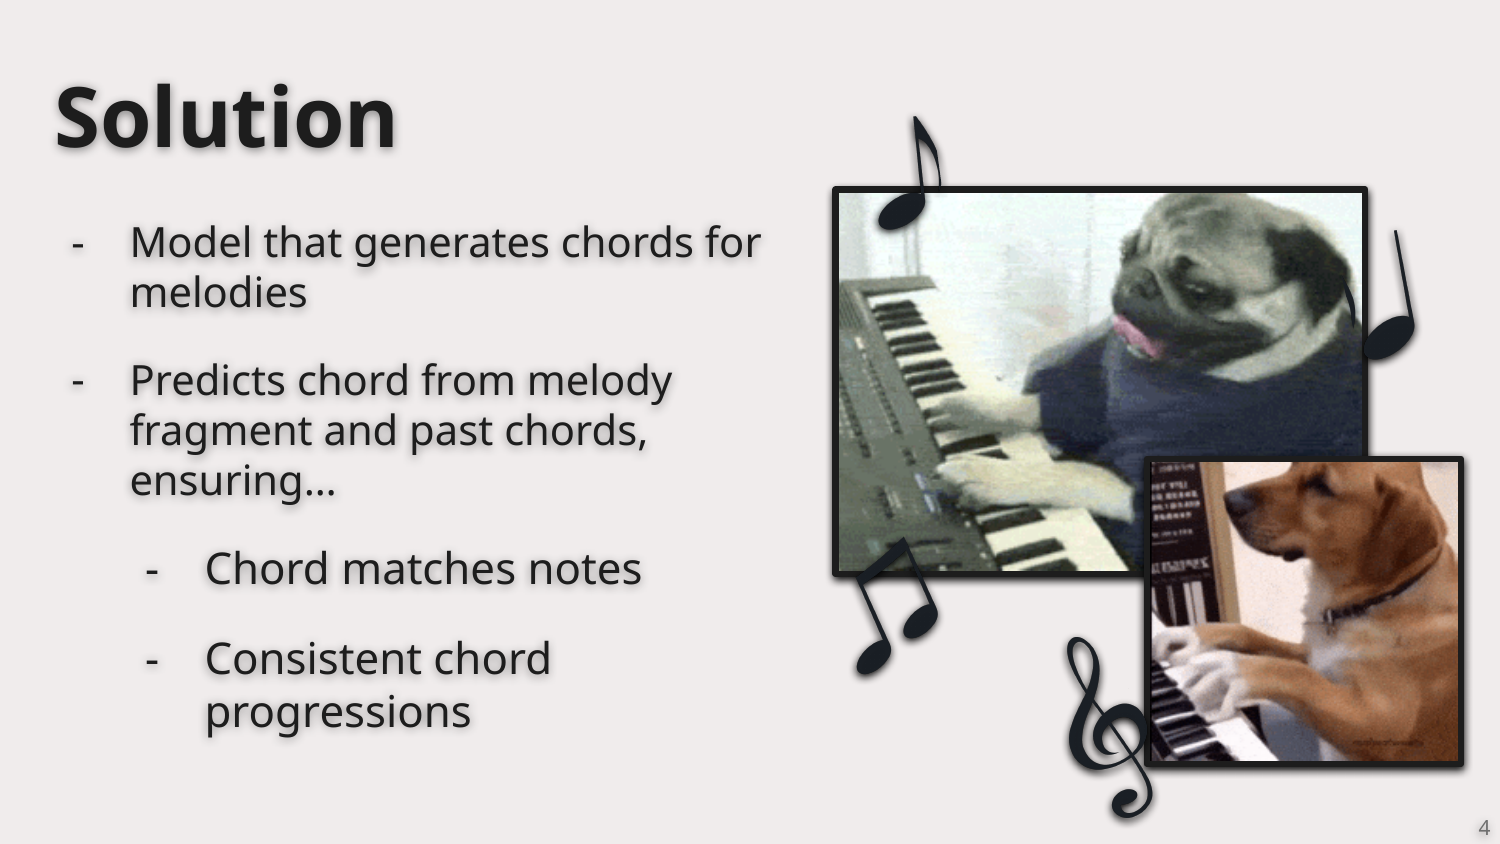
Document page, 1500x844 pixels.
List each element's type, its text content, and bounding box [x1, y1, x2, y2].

slide_number ‹#› [1446, 799, 1500, 840]
text_box Model that generates chords for melodies Predicts chord from melody fragment and past chords, ensuring… Chord matches notes Consistent chord progressions [39, 166, 839, 788]
title Solution [39, 48, 1441, 193]
picture [805, 109, 1459, 834]
